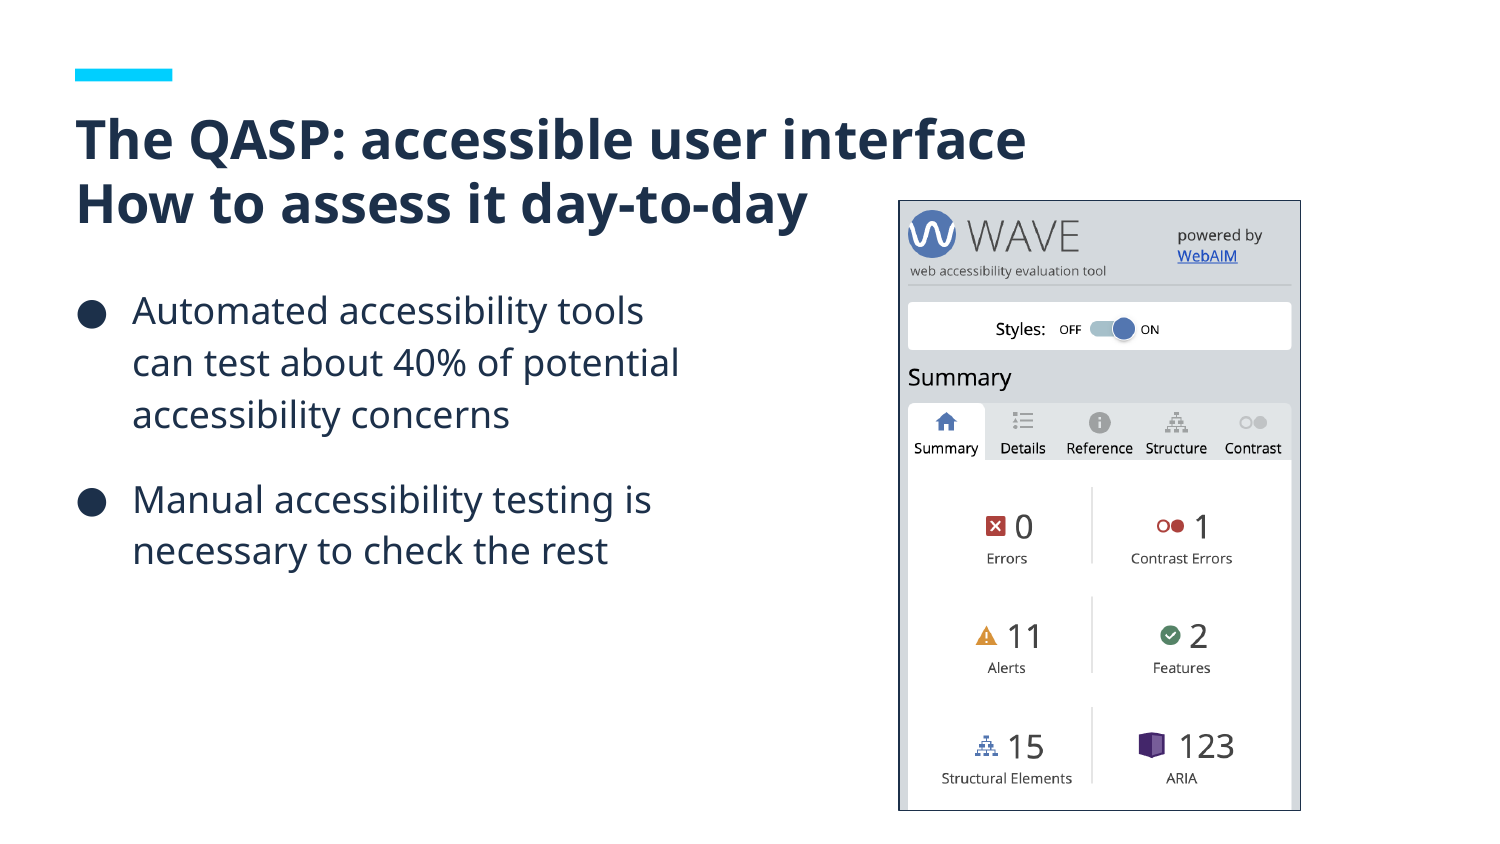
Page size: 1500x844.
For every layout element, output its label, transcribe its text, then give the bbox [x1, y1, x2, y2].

text_box The QASP: accessible user interface How to assess it day-to-day [75, 104, 1300, 240]
list Automated accessibility tools can test about 40% of potential accessibility concerns Manual accessibility testing is necessary to check the rest [75, 280, 713, 780]
picture [899, 200, 1300, 811]
